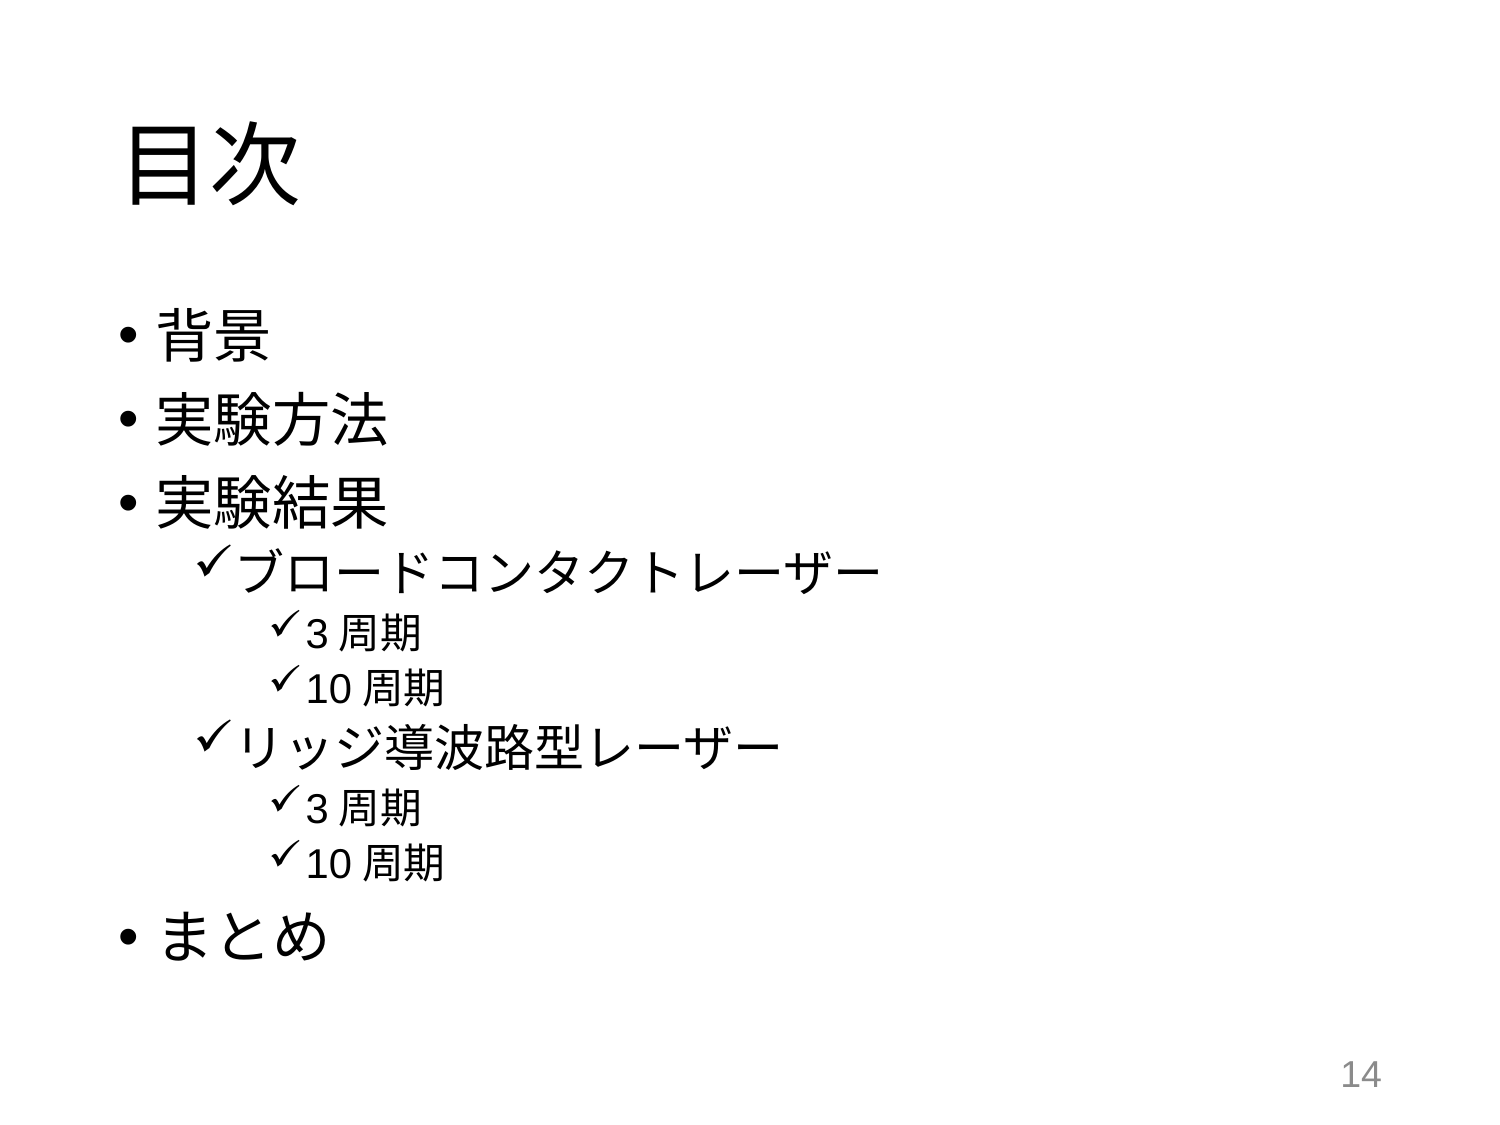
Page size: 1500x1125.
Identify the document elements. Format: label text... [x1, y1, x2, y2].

title 目次 [103, 59, 1397, 278]
list 背景 実験方法 実験結果 ブロードコンタクトレーザー 3周期 10周期 リッジ導波路型レーザー 3周期 10周期 まとめ [103, 299, 1397, 1014]
slide_number 13 [1059, 1042, 1397, 1103]
